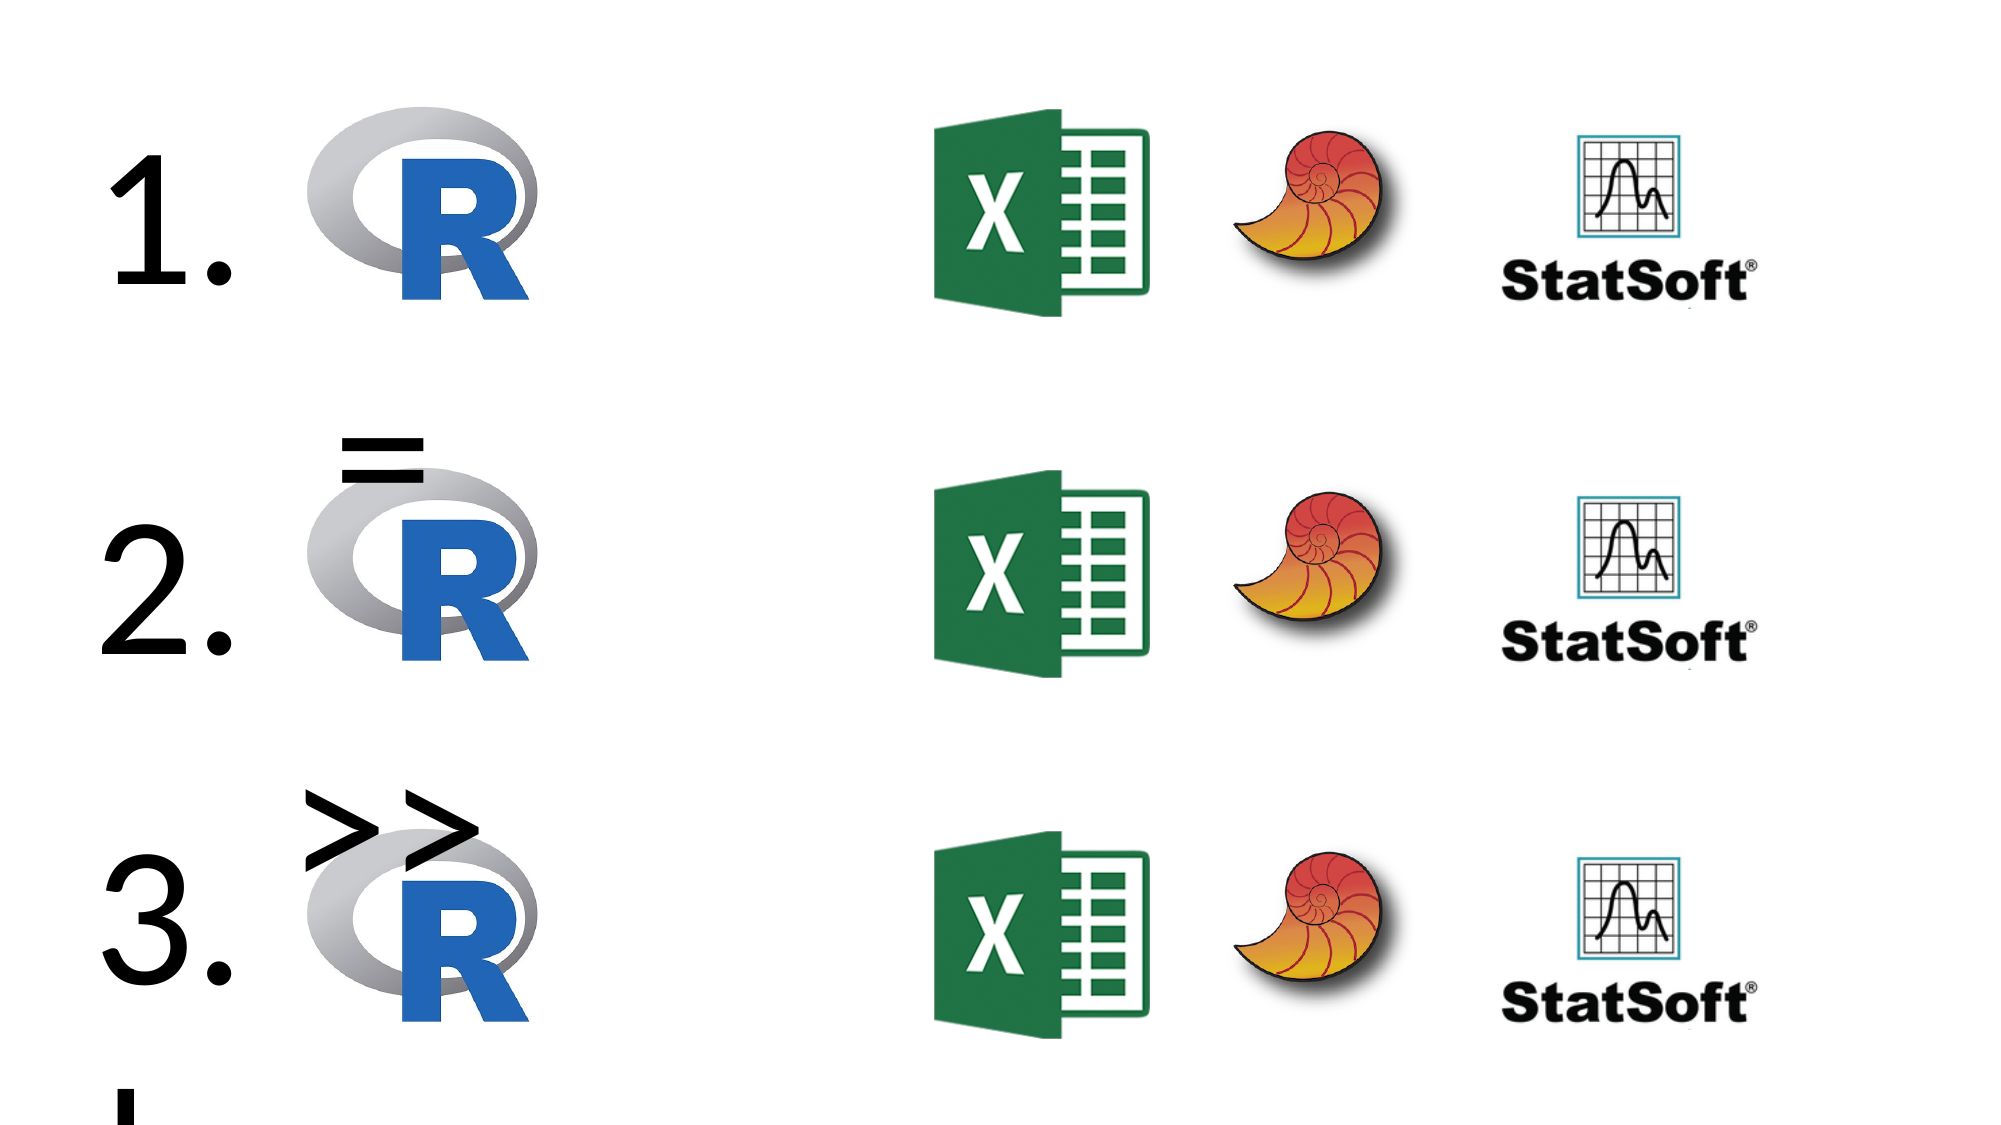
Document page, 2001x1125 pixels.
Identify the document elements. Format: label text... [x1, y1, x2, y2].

picture [1494, 107, 1764, 309]
picture [1219, 470, 1414, 666]
picture [301, 825, 540, 1036]
picture [301, 464, 540, 675]
text_box 1. = [78, 76, 895, 446]
text_box 2. >> [78, 446, 930, 942]
picture [1219, 831, 1414, 1027]
picture [910, 446, 1164, 700]
picture [910, 807, 1164, 1061]
picture [301, 103, 540, 314]
picture [910, 85, 1164, 339]
picture [1494, 468, 1764, 670]
picture [1219, 110, 1414, 305]
text_box 3. != [78, 777, 874, 1125]
picture [1494, 829, 1764, 1030]
